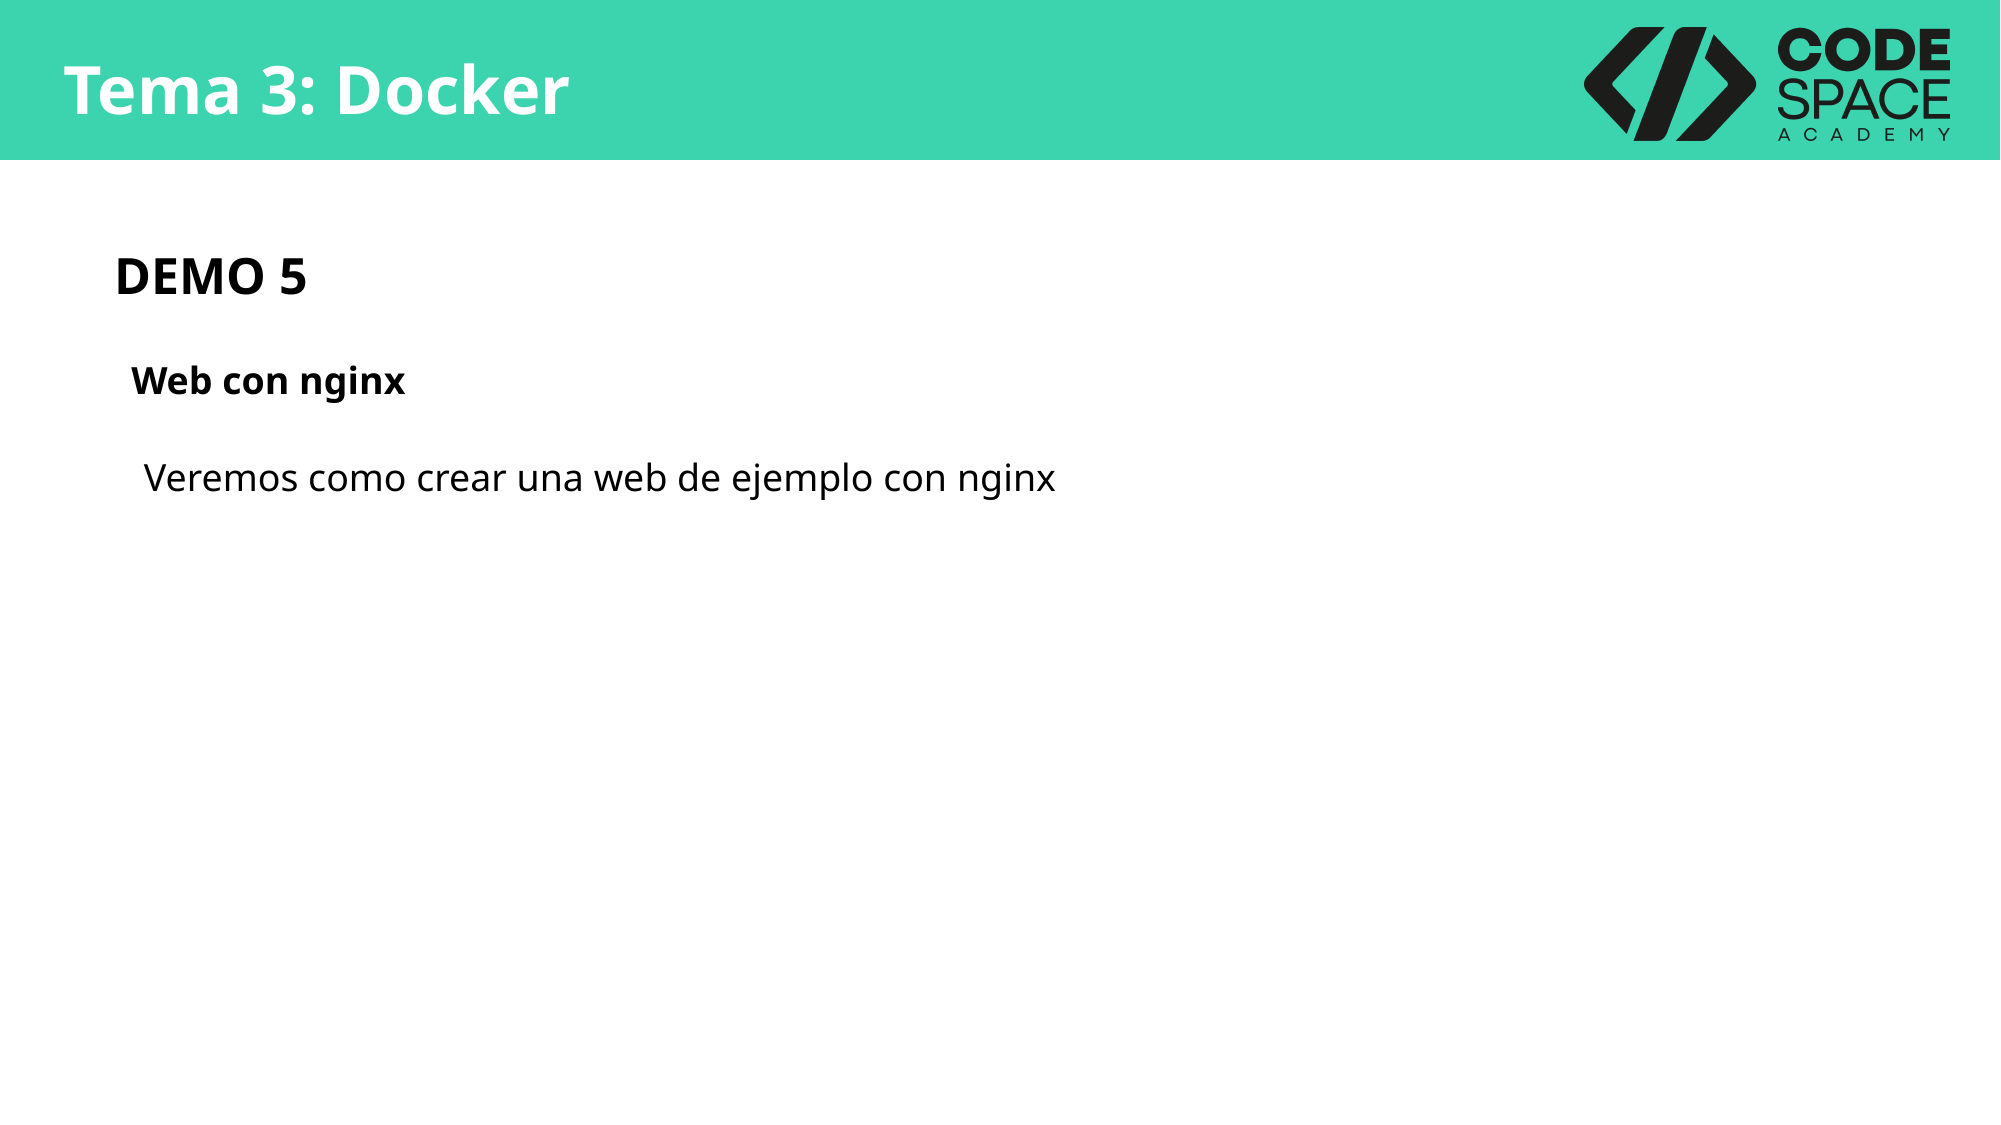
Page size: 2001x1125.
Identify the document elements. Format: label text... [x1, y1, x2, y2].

text_box Web con nginx [116, 349, 421, 409]
text_box DEMO 5 [99, 236, 323, 312]
text_box [0, 0, 2000, 160]
text_box Tema 3: Docker [43, 36, 1458, 132]
text_box Veremos como crear una web de ejemplo con nginx [129, 446, 1930, 507]
picture [1584, 27, 1950, 141]
